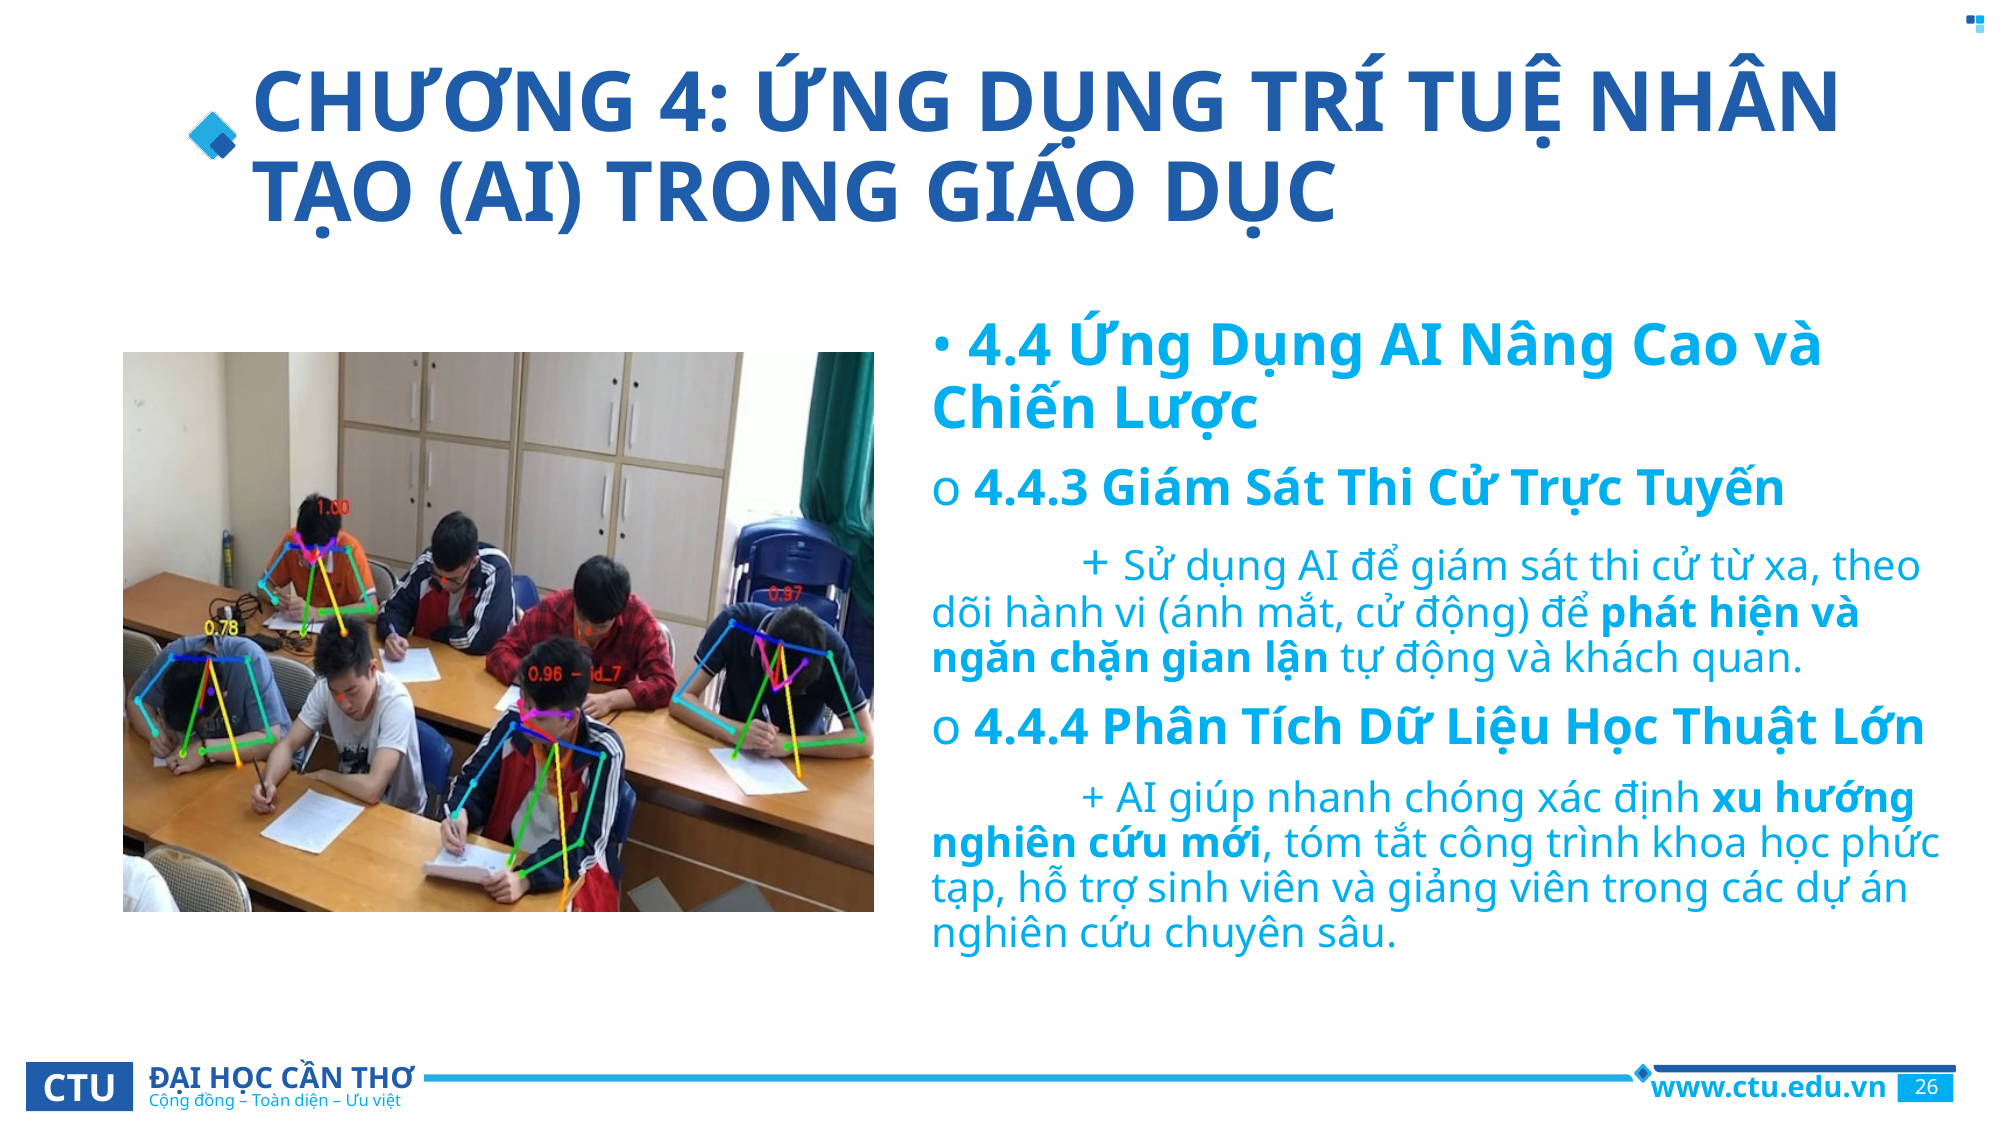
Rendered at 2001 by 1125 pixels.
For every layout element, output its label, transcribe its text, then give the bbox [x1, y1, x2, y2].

picture [123, 352, 874, 912]
title CHƯƠNG 4: ỨNG DỤNG TRÍ TUỆ NHÂN TẠO (AI) TRONG GIÁO DỤC [236, 14, 1883, 286]
picture [188, 111, 236, 160]
subtitle • 4.4 Ứng Dụng AI Nâng Cao và Chiến Lược o 4.4.3 Giám Sát Thi Cử Trực Tuyến + Sử dụng AI để giám sát thi cử từ xa, theo dõi hành vi (ánh mắt, cử động) để phát hiện và ngăn chặn gian lận tự động và khách quan. o 4.4.4 Phân Tích Dữ Liệu Học Thuật Lớn + AI giúp nhanh chóng xác định xu hướng nghiên cứu mới, tóm tắt công trình khoa học phức tạp, hỗ trợ sinh viên và giảng viên trong các dự án nghiên cứu chuyên sâu. [916, 307, 1957, 439]
